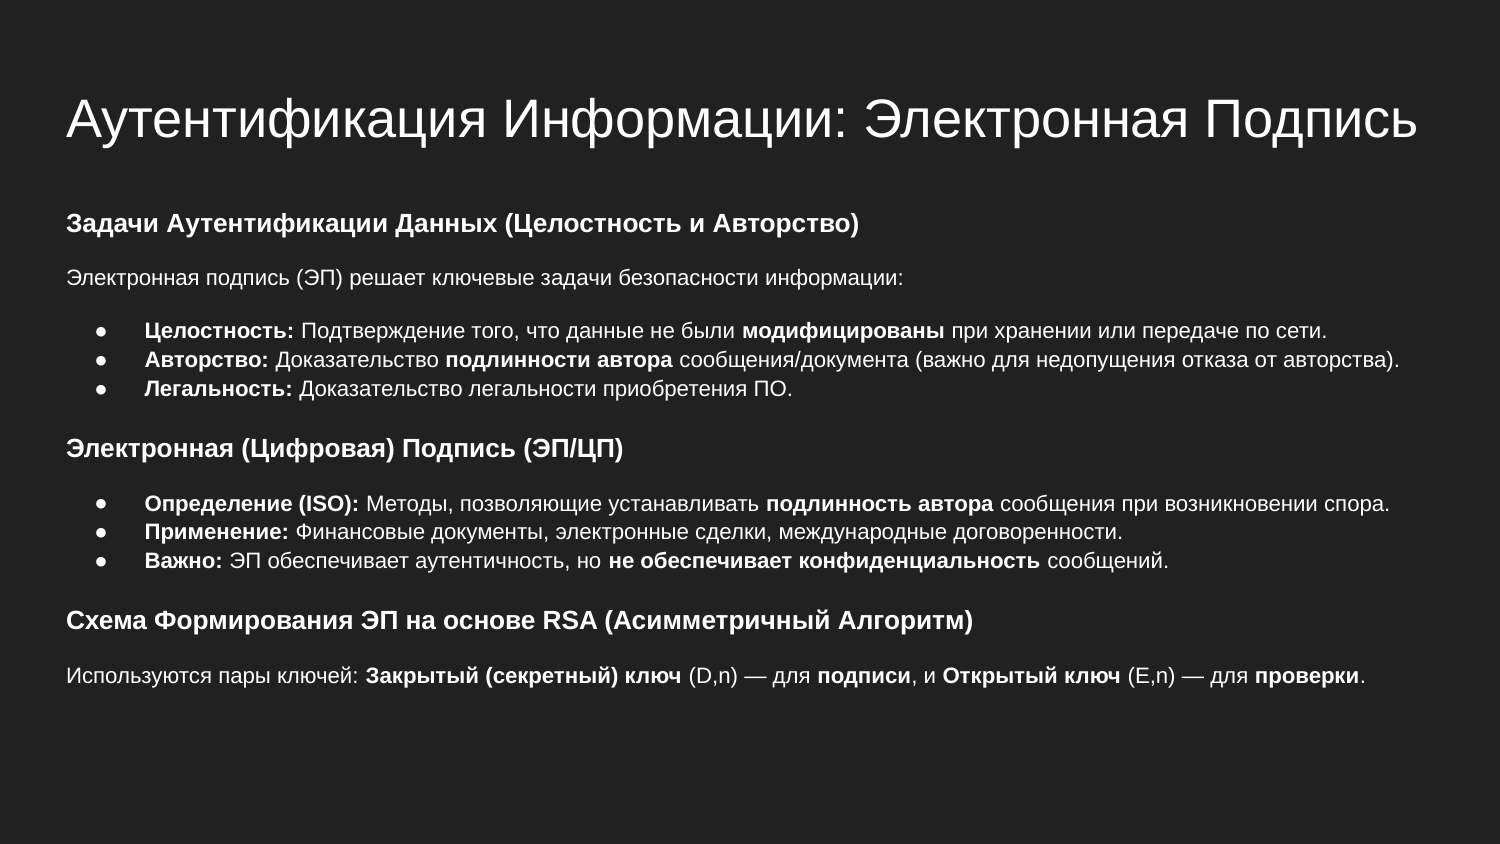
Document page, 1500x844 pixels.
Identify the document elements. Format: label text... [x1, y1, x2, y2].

title Аутентификация Информации: Электронная Подпись [51, 72, 1449, 167]
list Задачи Аутентификации Данных (Целостность и Авторство) Электронная подпись (ЭП) решает ключевые задачи безопасности информации: Целостность: Подтверждение того, что данные не были модифицированы при хранении или передаче по сети. Авторство: Доказательство подлинности автора сообщения/документа (важно для недопущения отказа от авторства). Легальность: Доказательство легальности приобретения ПО. Электронная (Цифровая) Подпись (ЭП/ЦП) Определение (ISO): Методы, позволяющие устанавливать подлинность автора сообщения при возникновении спора. Применение: Финансовые документы, электронные сделки, международные договоренности. Важно: ЭП обеспечивает аутентичность, но не обеспечивает конфиденциальность сообщений. Схема Формирования ЭП на основе RSA (Асимметричный Алгоритм) Используются пары ключей: Закрытый (секретный) ключ (D,n) — для подписи, и Открытый ключ (E,n) — для проверки. [51, 189, 1449, 750]
